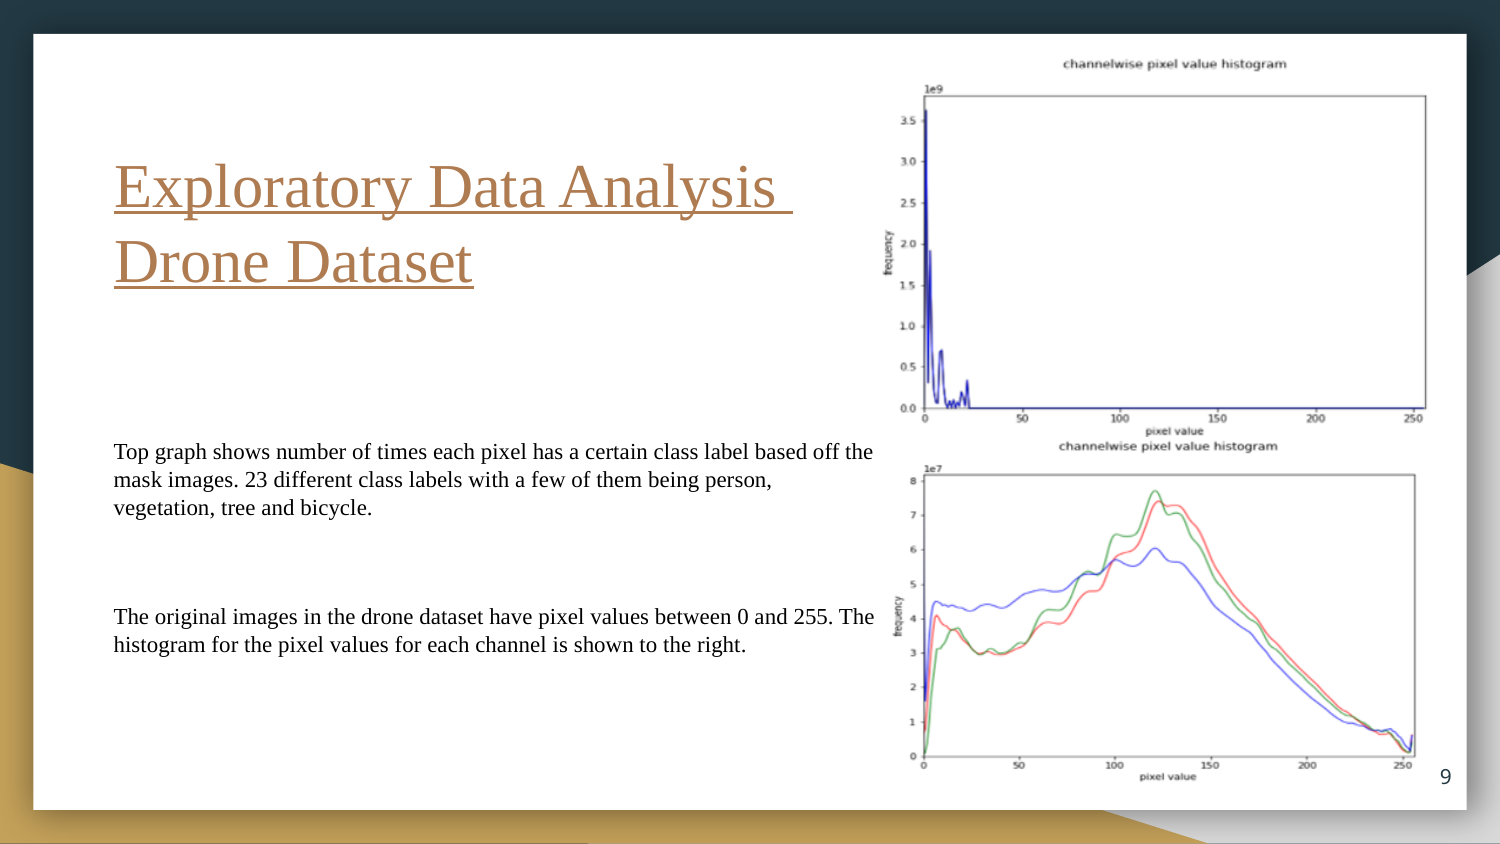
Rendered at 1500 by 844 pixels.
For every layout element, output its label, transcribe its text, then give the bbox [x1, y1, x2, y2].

title Top graph shows number of times each pixel has a certain class label based off the mask images. 23 different class labels with a few of them being person, vegetation, tree and bicycle. The original images in the drone dataset have pixel values between 0 and 255. The histogram for the pixel values for each channel is shown to the right. [98, 421, 876, 773]
text_box Exploratory Data Analysis Drone Dataset [99, 129, 827, 310]
picture [867, 56, 1441, 788]
slide_number 9 [1376, 745, 1467, 810]
